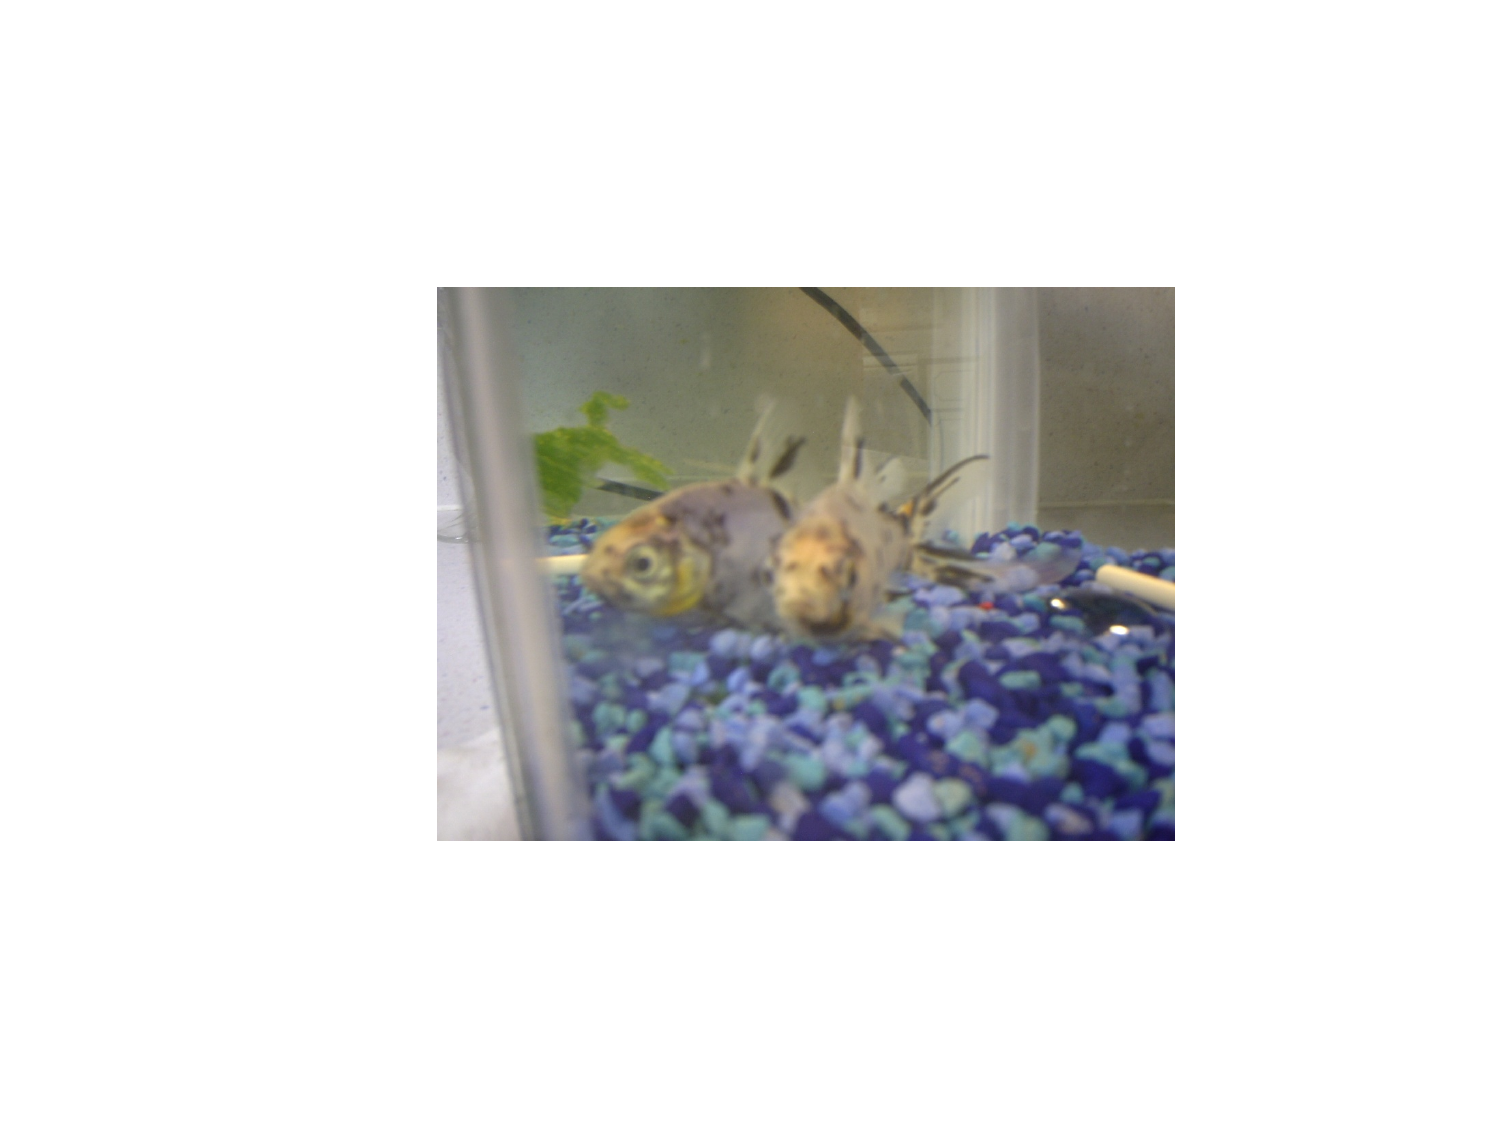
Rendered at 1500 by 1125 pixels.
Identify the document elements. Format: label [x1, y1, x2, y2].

picture [437, 287, 1176, 841]
